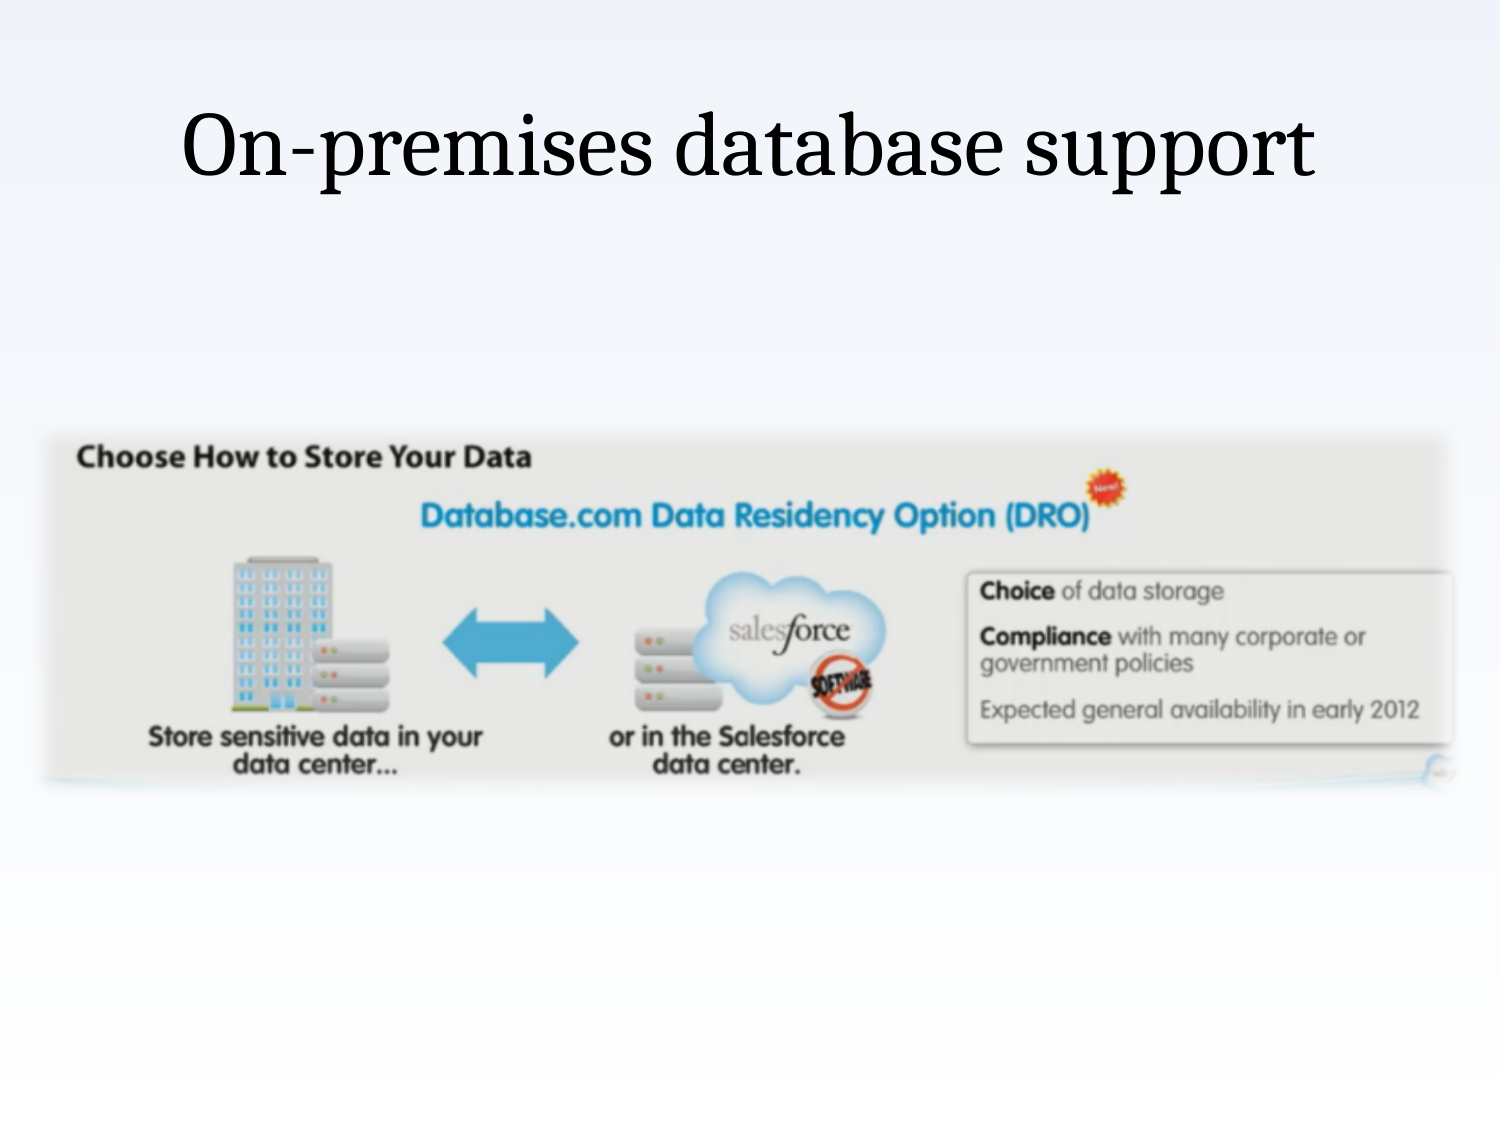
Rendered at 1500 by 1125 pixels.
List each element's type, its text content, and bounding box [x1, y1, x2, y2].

title On-premises database support [75, 45, 1425, 233]
picture [29, 420, 1461, 799]
